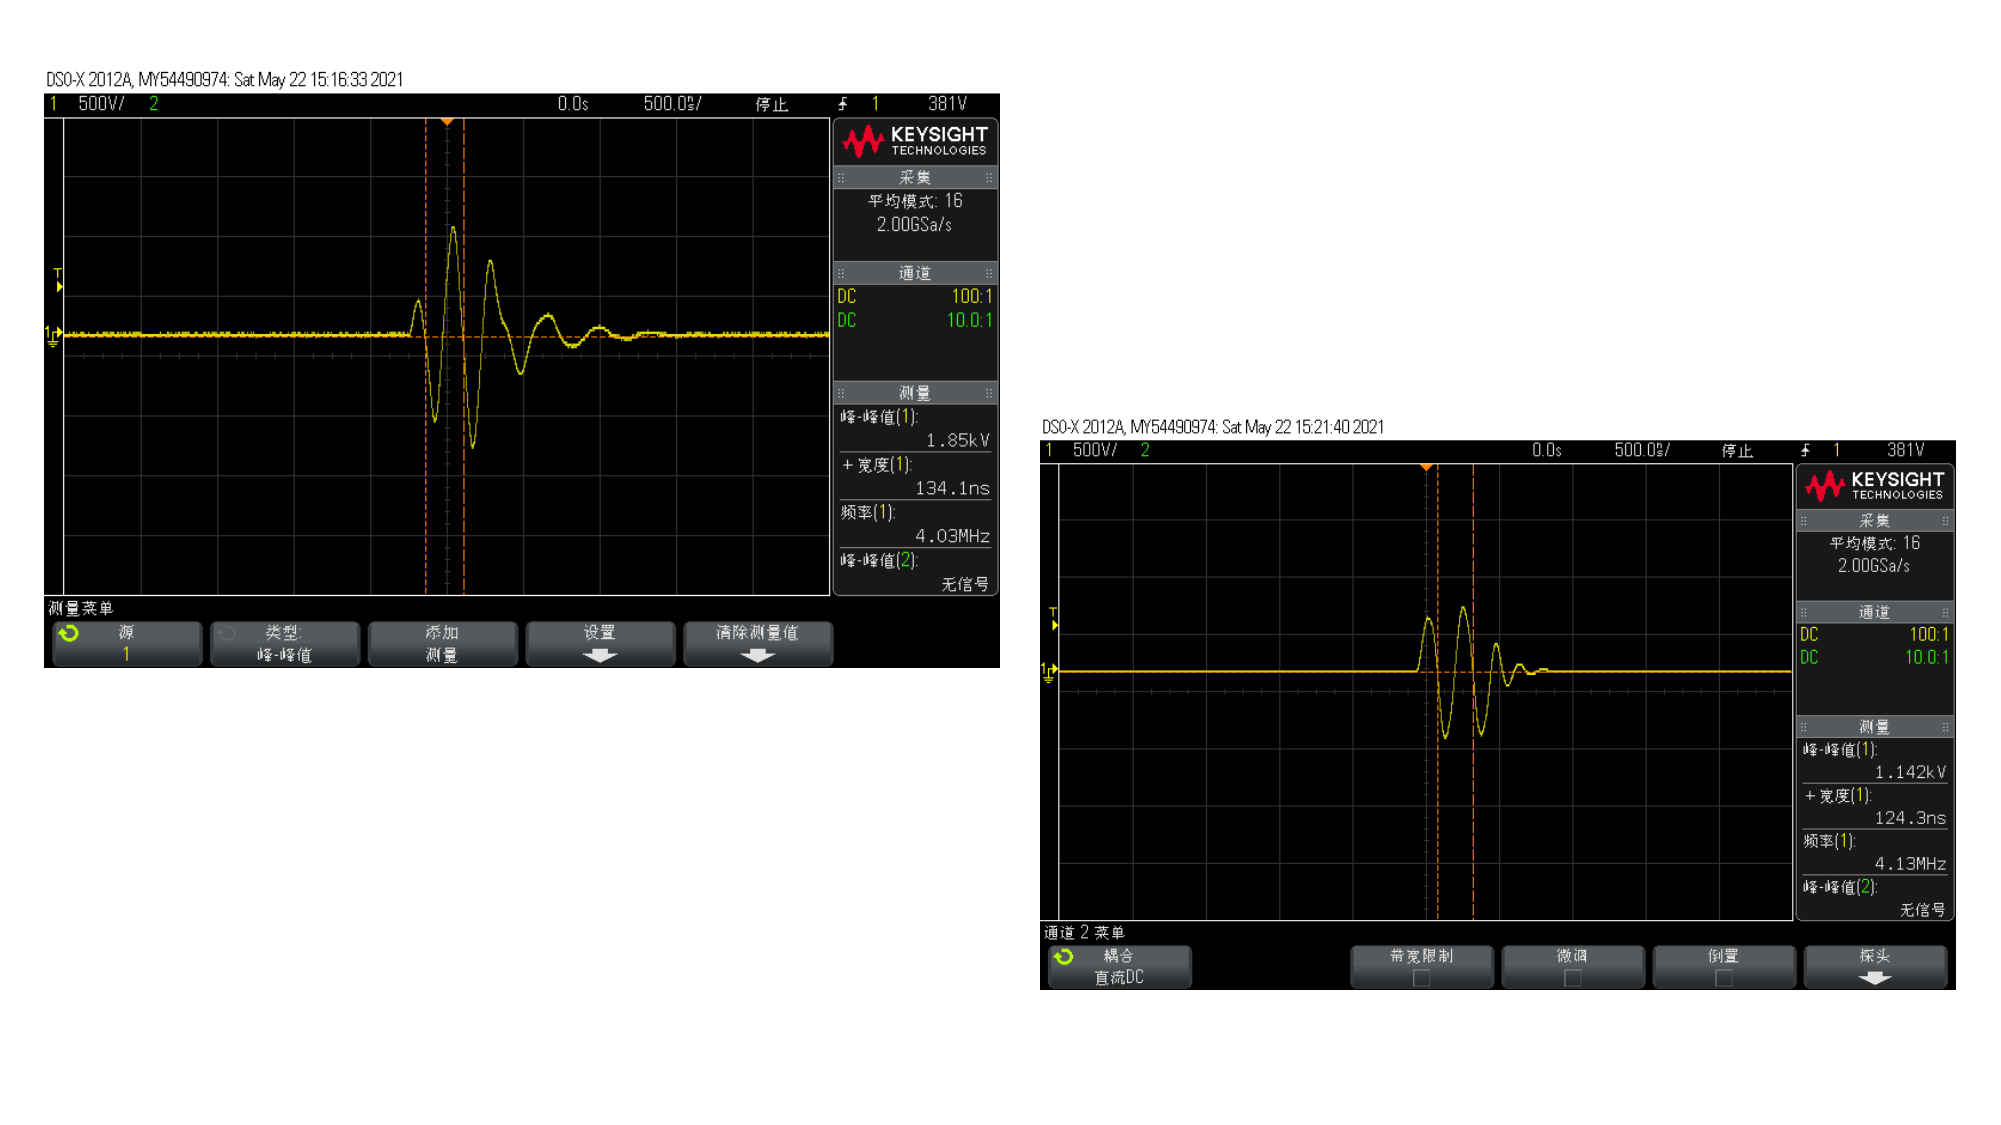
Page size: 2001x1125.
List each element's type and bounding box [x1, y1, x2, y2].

picture [1040, 414, 1956, 990]
picture [44, 66, 1000, 668]
